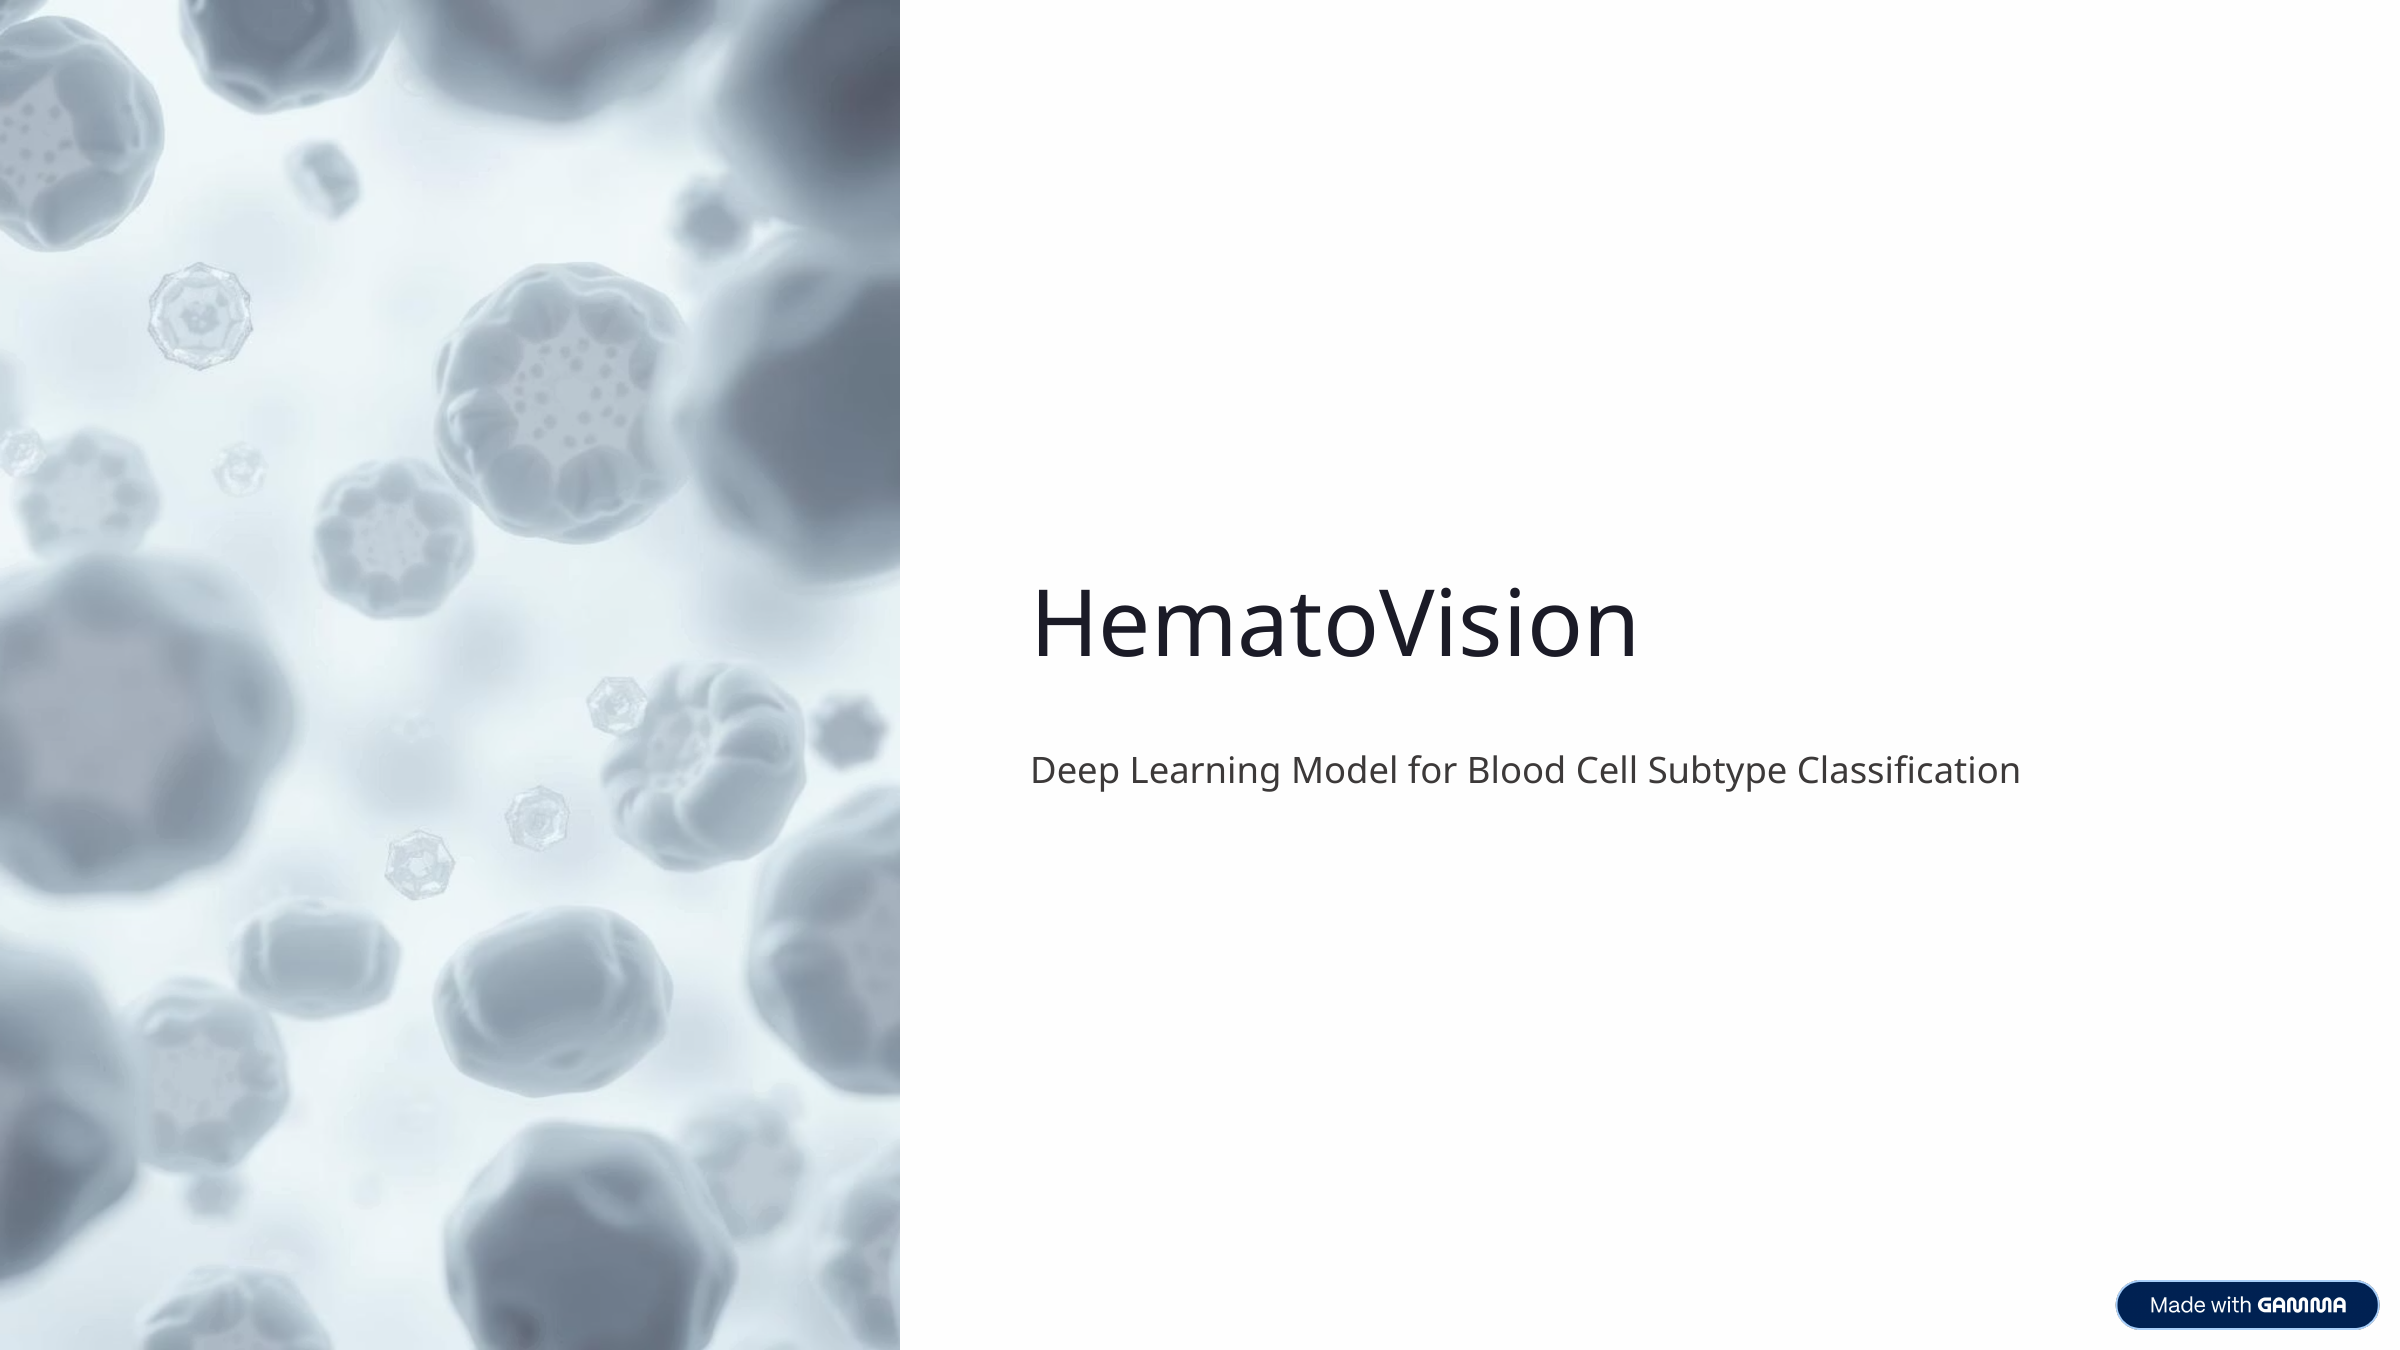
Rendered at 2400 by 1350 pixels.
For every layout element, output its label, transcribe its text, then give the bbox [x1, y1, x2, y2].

text_box Deep Learning Model for Blood Cell Subtype Classification [1030, 731, 2270, 791]
picture [0, 0, 900, 1350]
picture [2106, 1271, 2389, 1339]
text_box HematoVision [1030, 559, 1961, 676]
